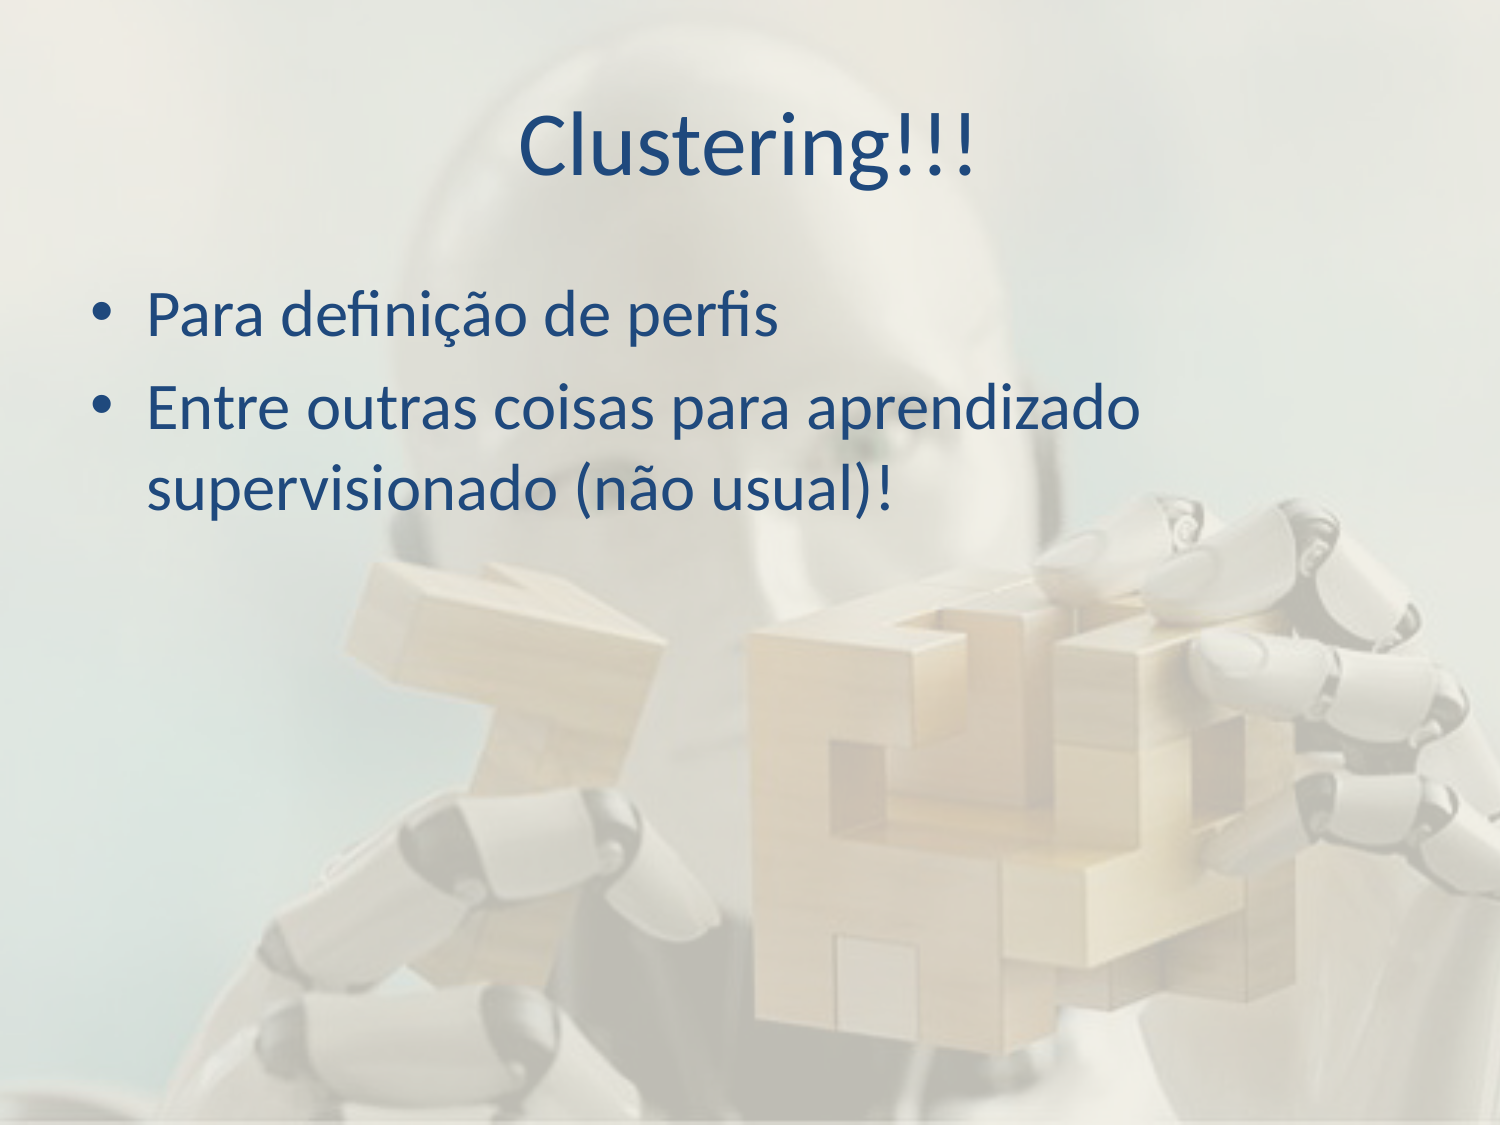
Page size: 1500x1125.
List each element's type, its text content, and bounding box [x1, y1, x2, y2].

list Para definição de perfis Entre outras coisas para aprendizado supervisionado (não usual)! [75, 262, 1425, 1005]
title Clustering!!! [75, 45, 1425, 233]
